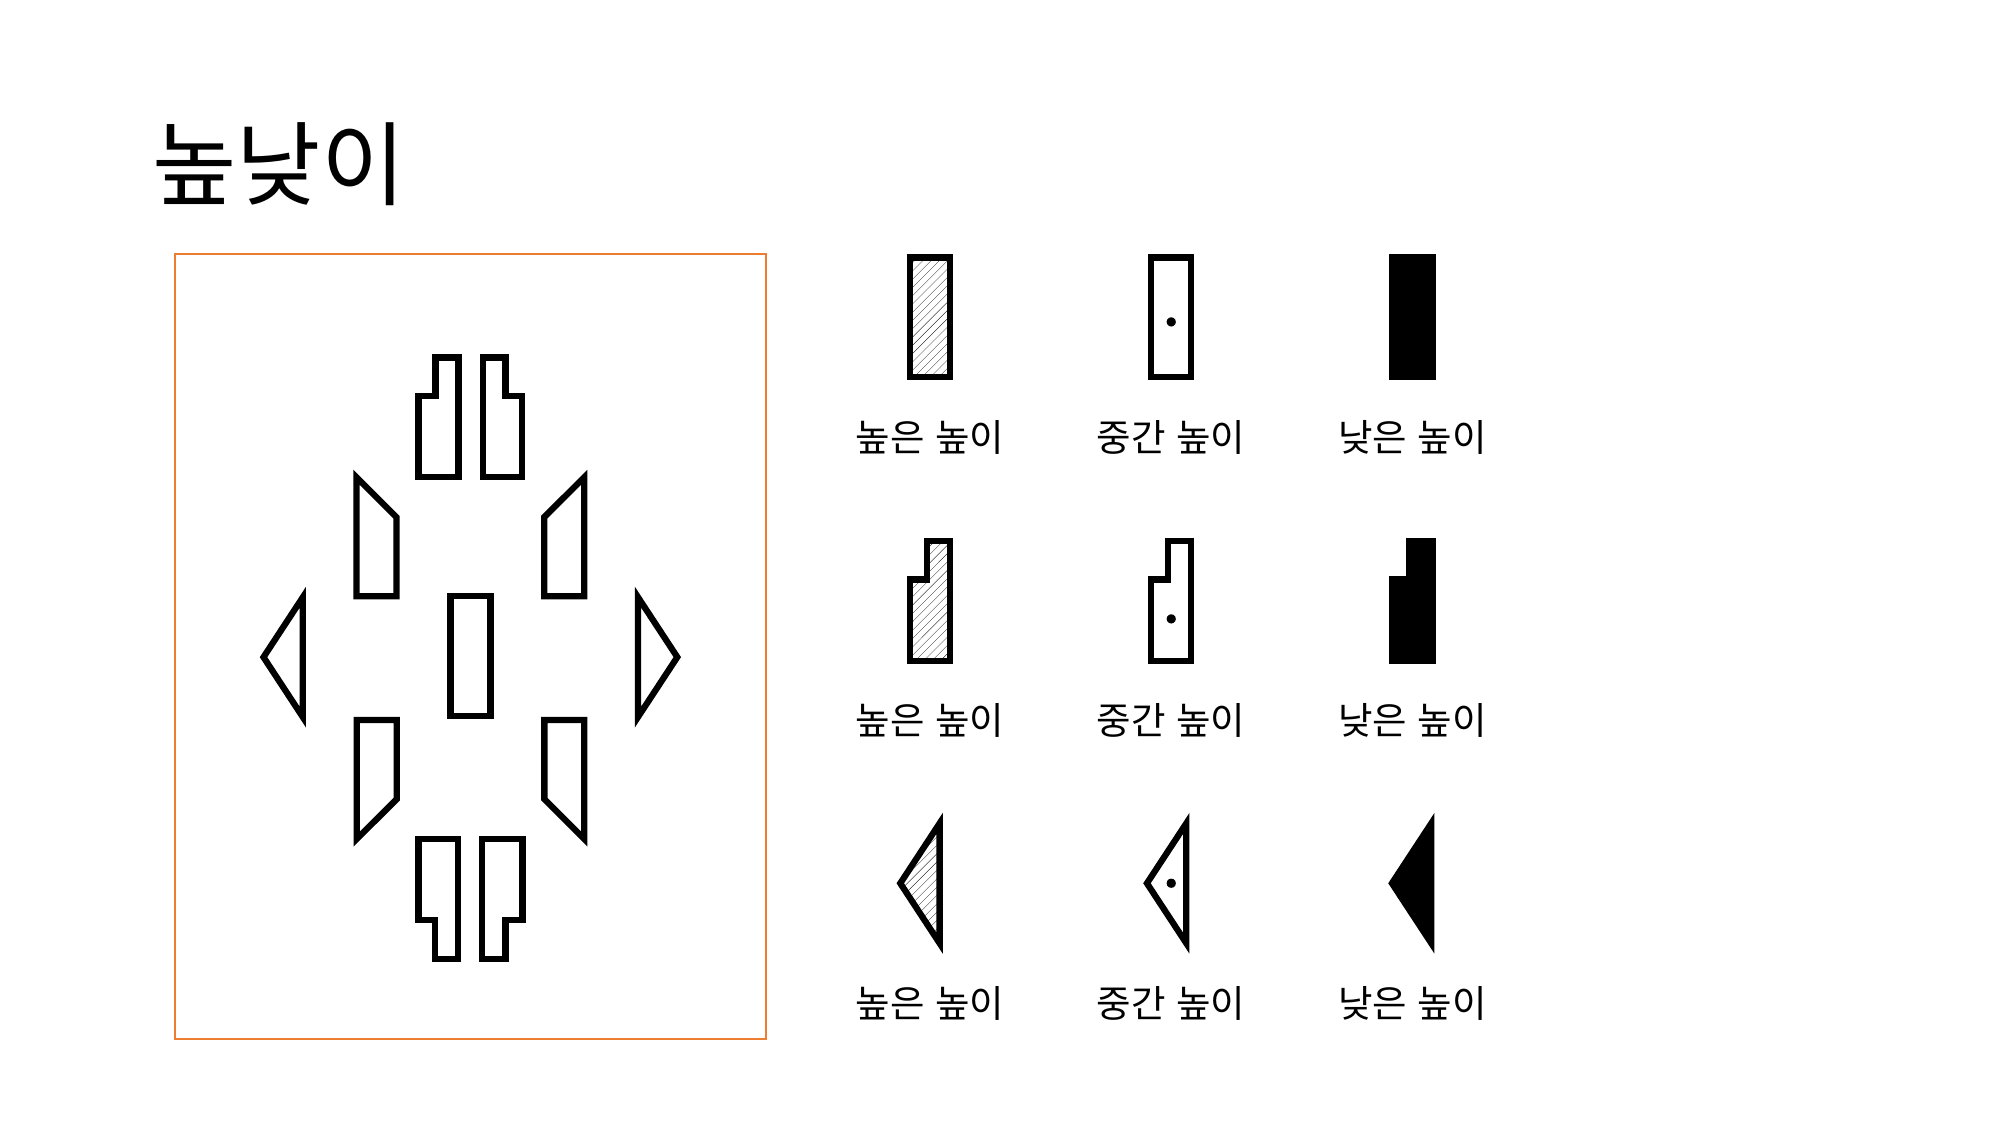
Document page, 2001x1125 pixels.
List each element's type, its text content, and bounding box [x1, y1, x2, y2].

text_box [355, 718, 398, 842]
text_box [899, 819, 941, 947]
text_box 낮은 높이 [1323, 689, 1502, 750]
text_box [417, 838, 459, 960]
text_box [543, 474, 586, 598]
text_box [174, 253, 767, 1040]
text_box 높은 높이 [840, 689, 1020, 750]
text_box [636, 593, 679, 721]
text_box [417, 356, 460, 478]
text_box 높은 높이 [840, 406, 1020, 467]
text_box 중간 높이 [1082, 972, 1261, 1033]
text_box [1391, 256, 1434, 378]
text_box [481, 838, 523, 960]
text_box 중간 높이 [1082, 406, 1261, 467]
text_box 중간 높이 [1082, 689, 1261, 750]
text_box [1391, 540, 1434, 662]
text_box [1151, 257, 1192, 378]
text_box [262, 593, 304, 721]
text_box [1151, 540, 1192, 661]
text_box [1146, 823, 1187, 944]
text_box [1390, 819, 1433, 947]
text_box [355, 474, 398, 598]
text_box [909, 540, 951, 662]
title 높낮이 [137, 59, 1863, 278]
text_box [449, 595, 491, 717]
text_box 낮은 높이 [1323, 406, 1502, 467]
text_box [543, 718, 586, 842]
text_box [482, 356, 523, 478]
text_box [909, 256, 951, 378]
text_box 높은 높이 [840, 972, 1020, 1033]
text_box 낮은 높이 [1323, 972, 1502, 1033]
